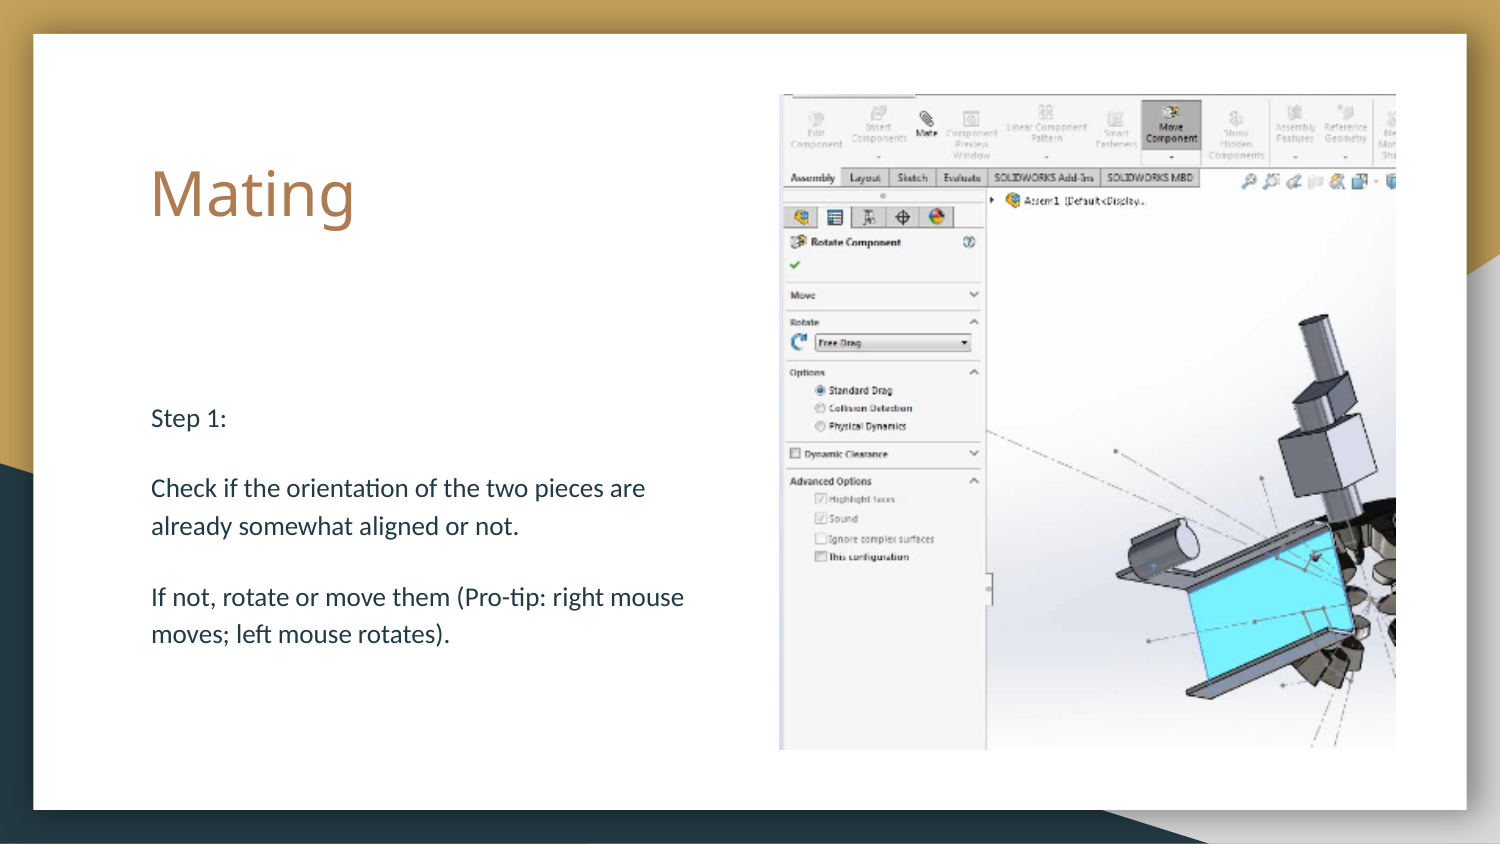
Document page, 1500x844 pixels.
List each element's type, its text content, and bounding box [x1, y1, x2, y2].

list Step 1: Check if the orientation of the two pieces are already somewhat aligned or not. If not, rotate or move them (Pro-tip: right mouse moves; left mouse rotates). [136, 380, 745, 729]
picture [779, 94, 1396, 750]
title Mating [134, 138, 743, 366]
